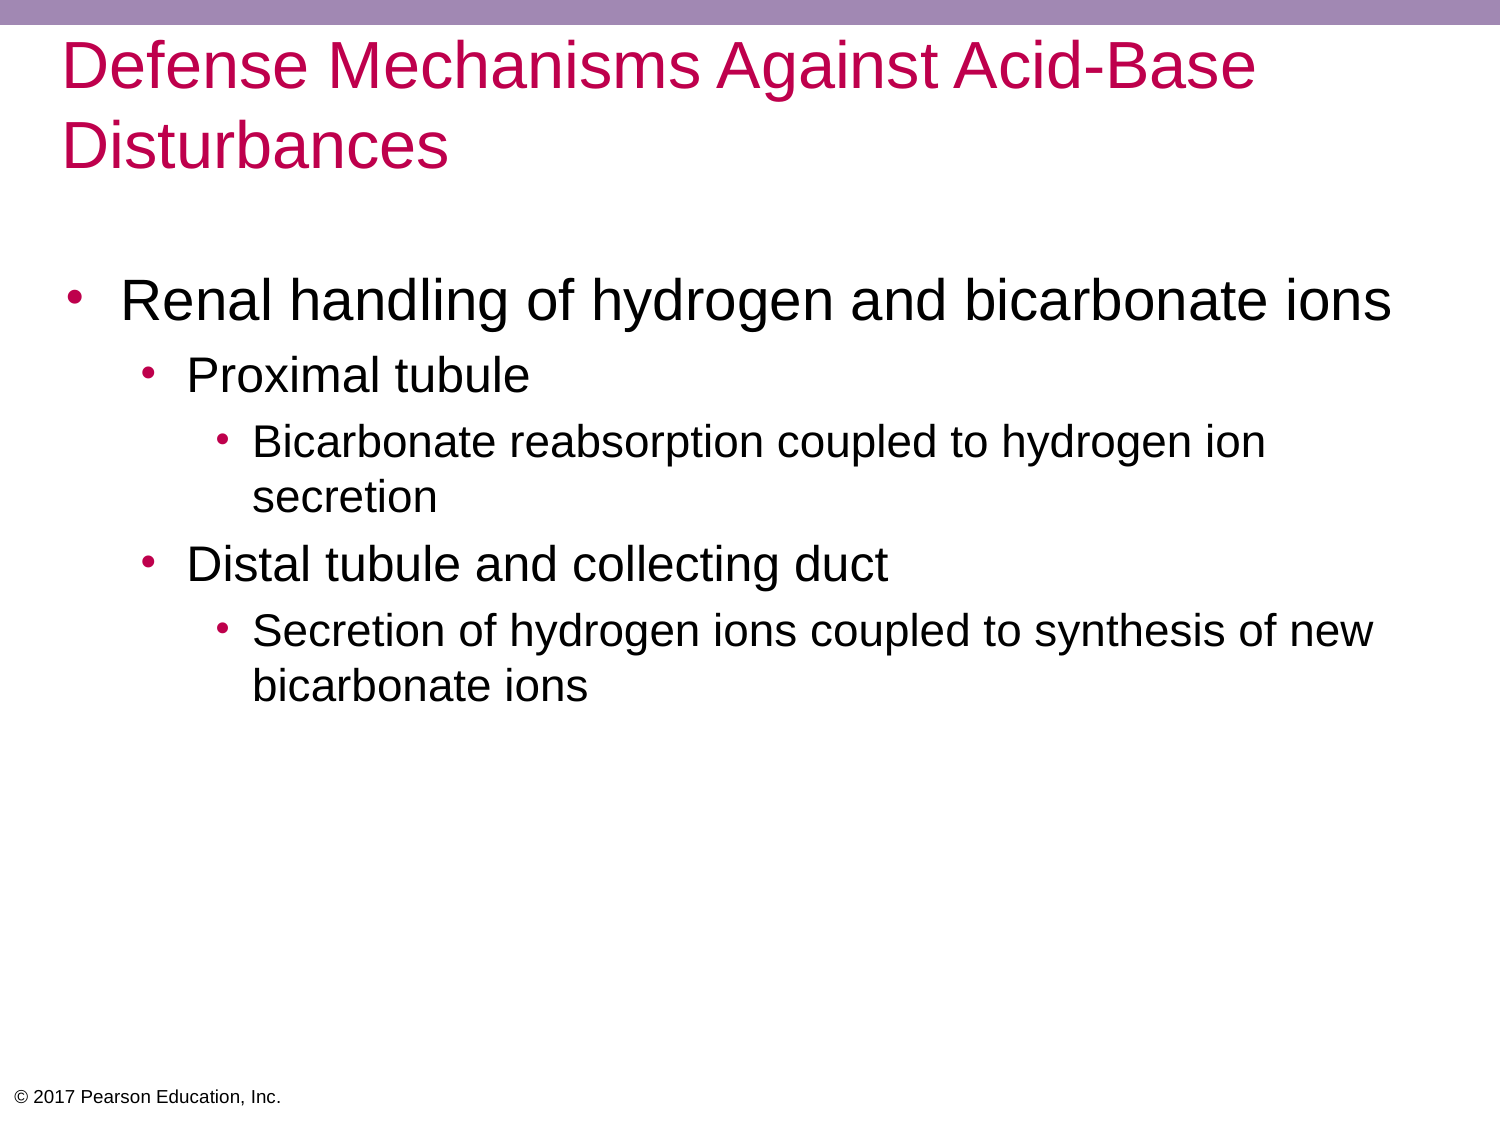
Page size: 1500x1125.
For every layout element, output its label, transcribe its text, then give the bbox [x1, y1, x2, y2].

list Renal handling of hydrogen and bicarbonate ions Proximal tubule Bicarbonate reabsorption coupled to hydrogen ion secretion Distal tubule and collecting duct Secretion of hydrogen ions coupled to synthesis of new bicarbonate ions [49, 254, 1450, 1038]
title Defense Mechanisms Against Acid-Base Disturbances [46, 14, 1500, 192]
